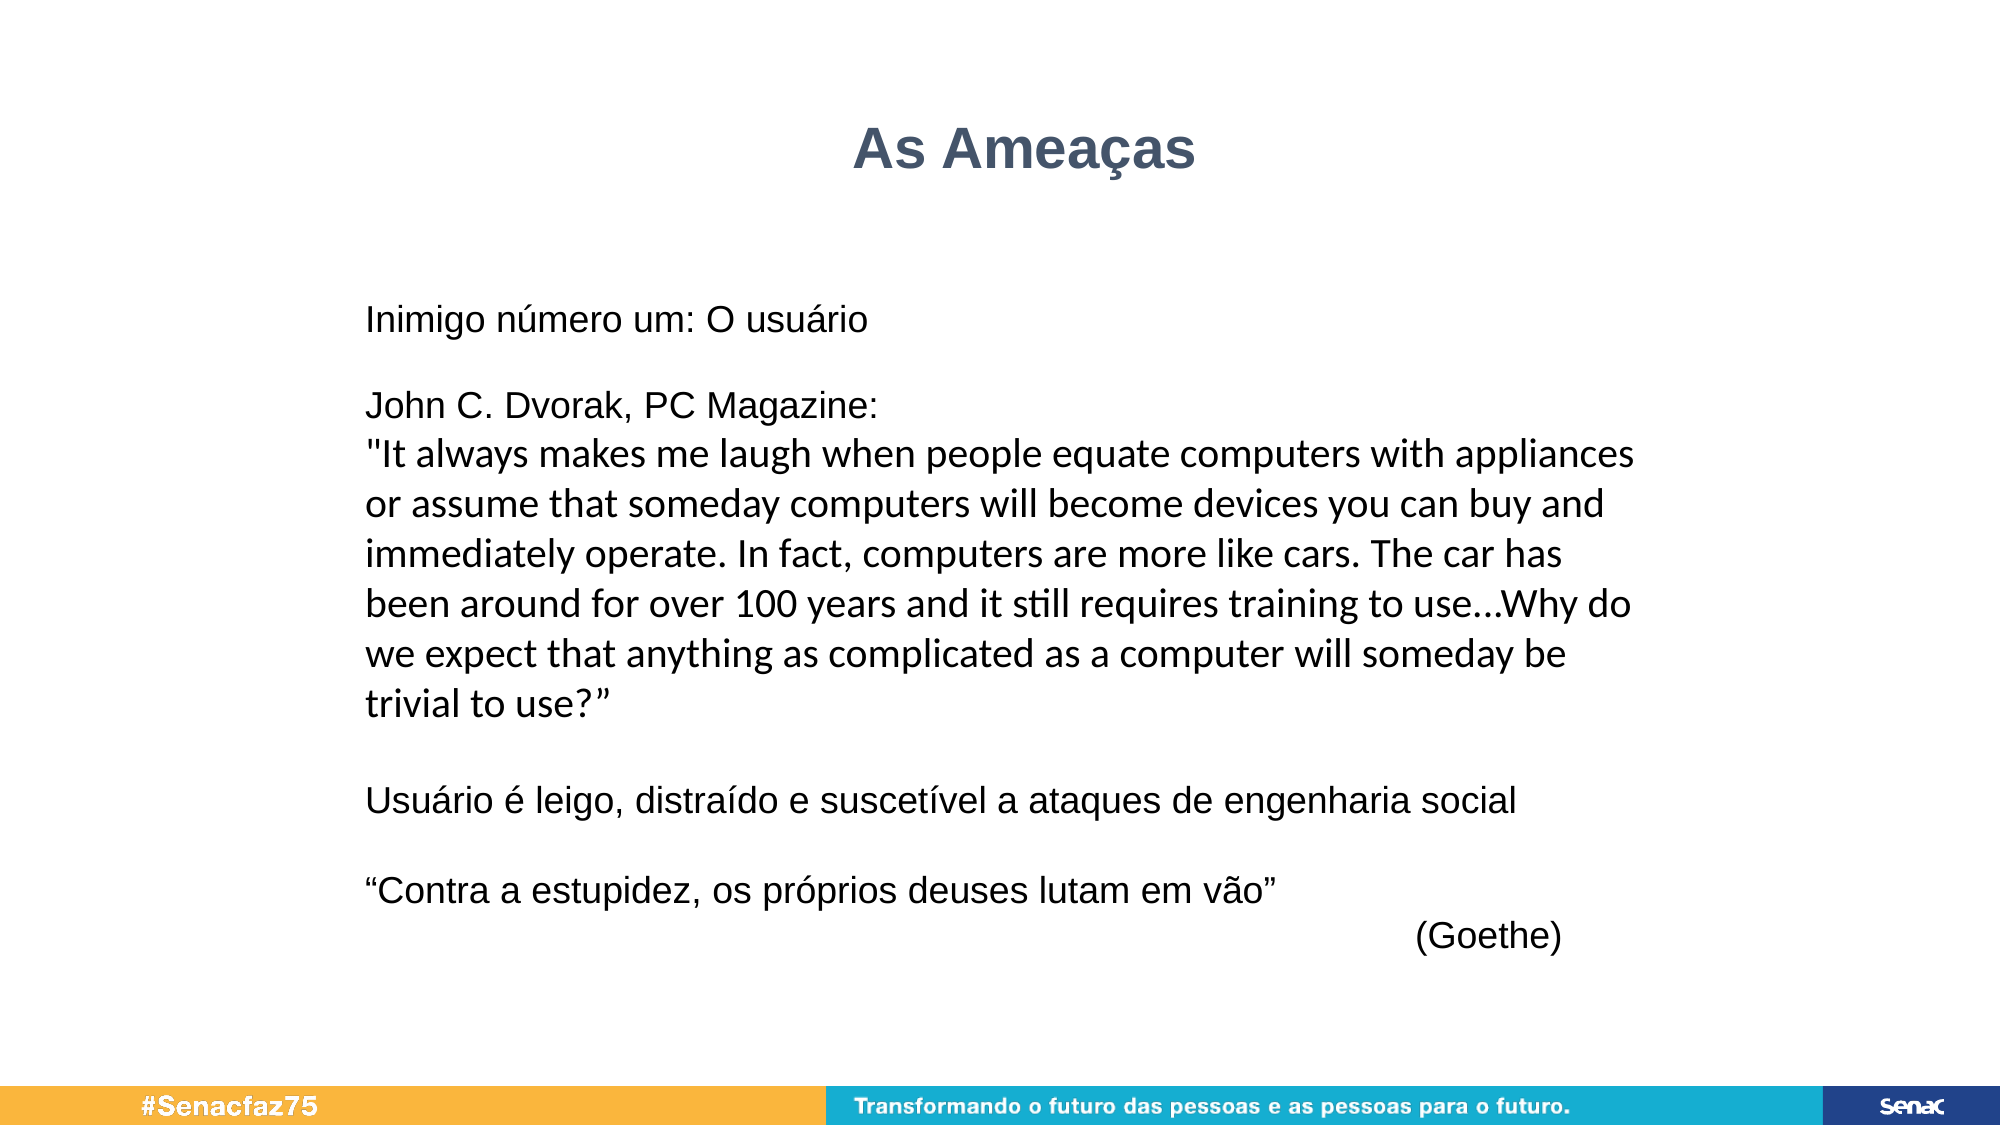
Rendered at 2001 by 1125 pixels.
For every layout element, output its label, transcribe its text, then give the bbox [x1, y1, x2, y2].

picture [0, 1078, 2000, 1125]
text_box As Ameaças [437, 112, 1613, 188]
text_box Inimigo número um: O usuário John C. Dvorak, PC Magazine: "It always makes me laugh when people equate computers with appliances or assume that someday computers will become devices you can buy and immediately operate. In fact, computers are more like cars. The car has been around for over 100 years and it still requires training to use...Why do we expect that anything as complicated as a computer will someday be trivial to use?” Usuário é leigo, distraído e suscetível a ataques de engenharia social “Contra a estupidez, os próprios deuses lutam em vão” (Goethe) [350, 292, 1663, 964]
